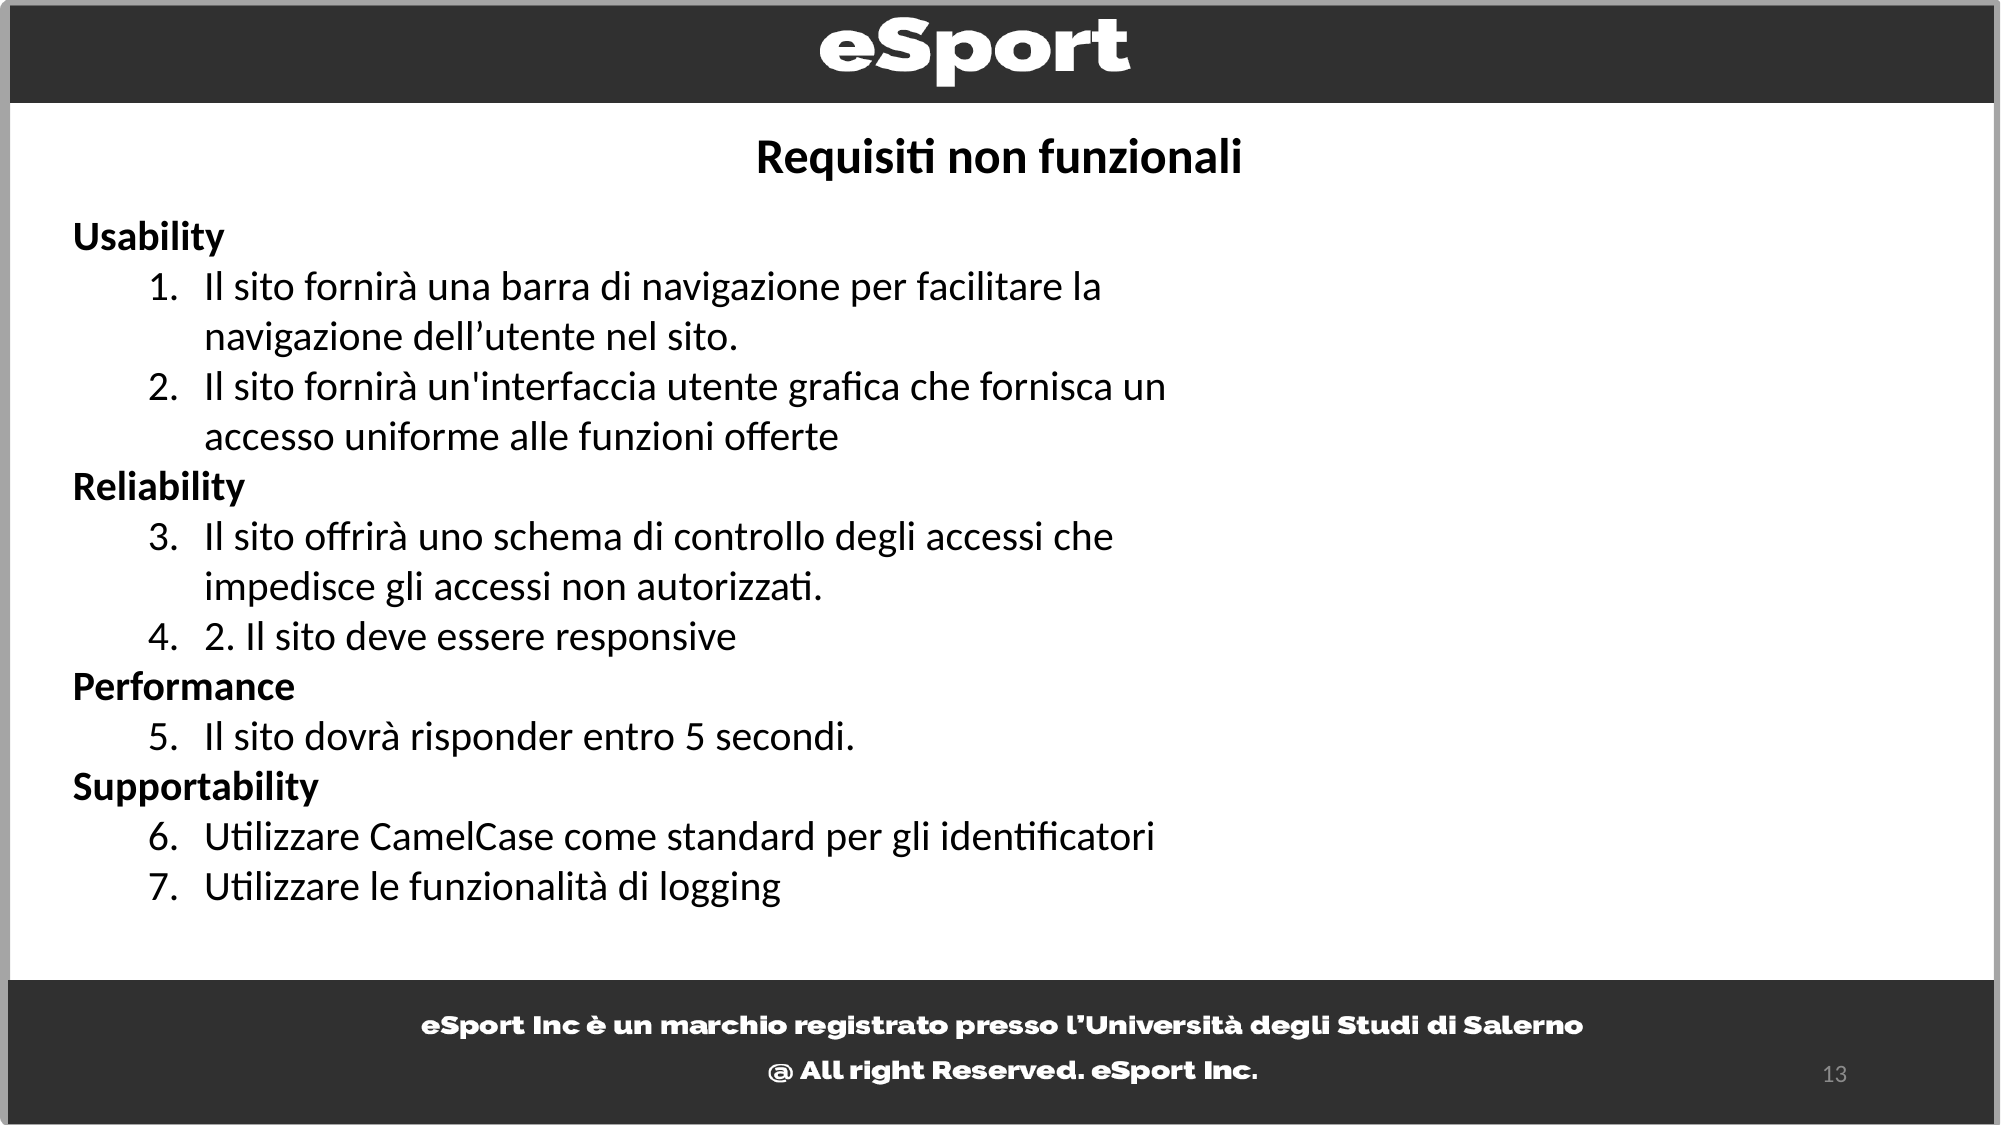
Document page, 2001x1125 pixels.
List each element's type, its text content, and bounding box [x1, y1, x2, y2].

text_box Usability Il sito fornirà una barra di navigazione per facilitare la navigazione dell’utente nel sito. Il sito fornirà un'interfaccia utente grafica che fornisca un accesso uniforme alle funzioni offerte Reliability Il sito offrirà uno schema di controllo degli accessi che impedisce gli accessi non autorizzati. 2. Il sito deve essere responsive Performance Il sito dovrà risponder entro 5 secondi. Supportability Utilizzare CamelCase come standard per gli identificatori Utilizzare le funzionalità di logging [58, 201, 1280, 917]
picture [0, 0, 2001, 1125]
slide_number 13 [1412, 1042, 1863, 1103]
text_box Requisiti non funzionali [461, 116, 1538, 192]
